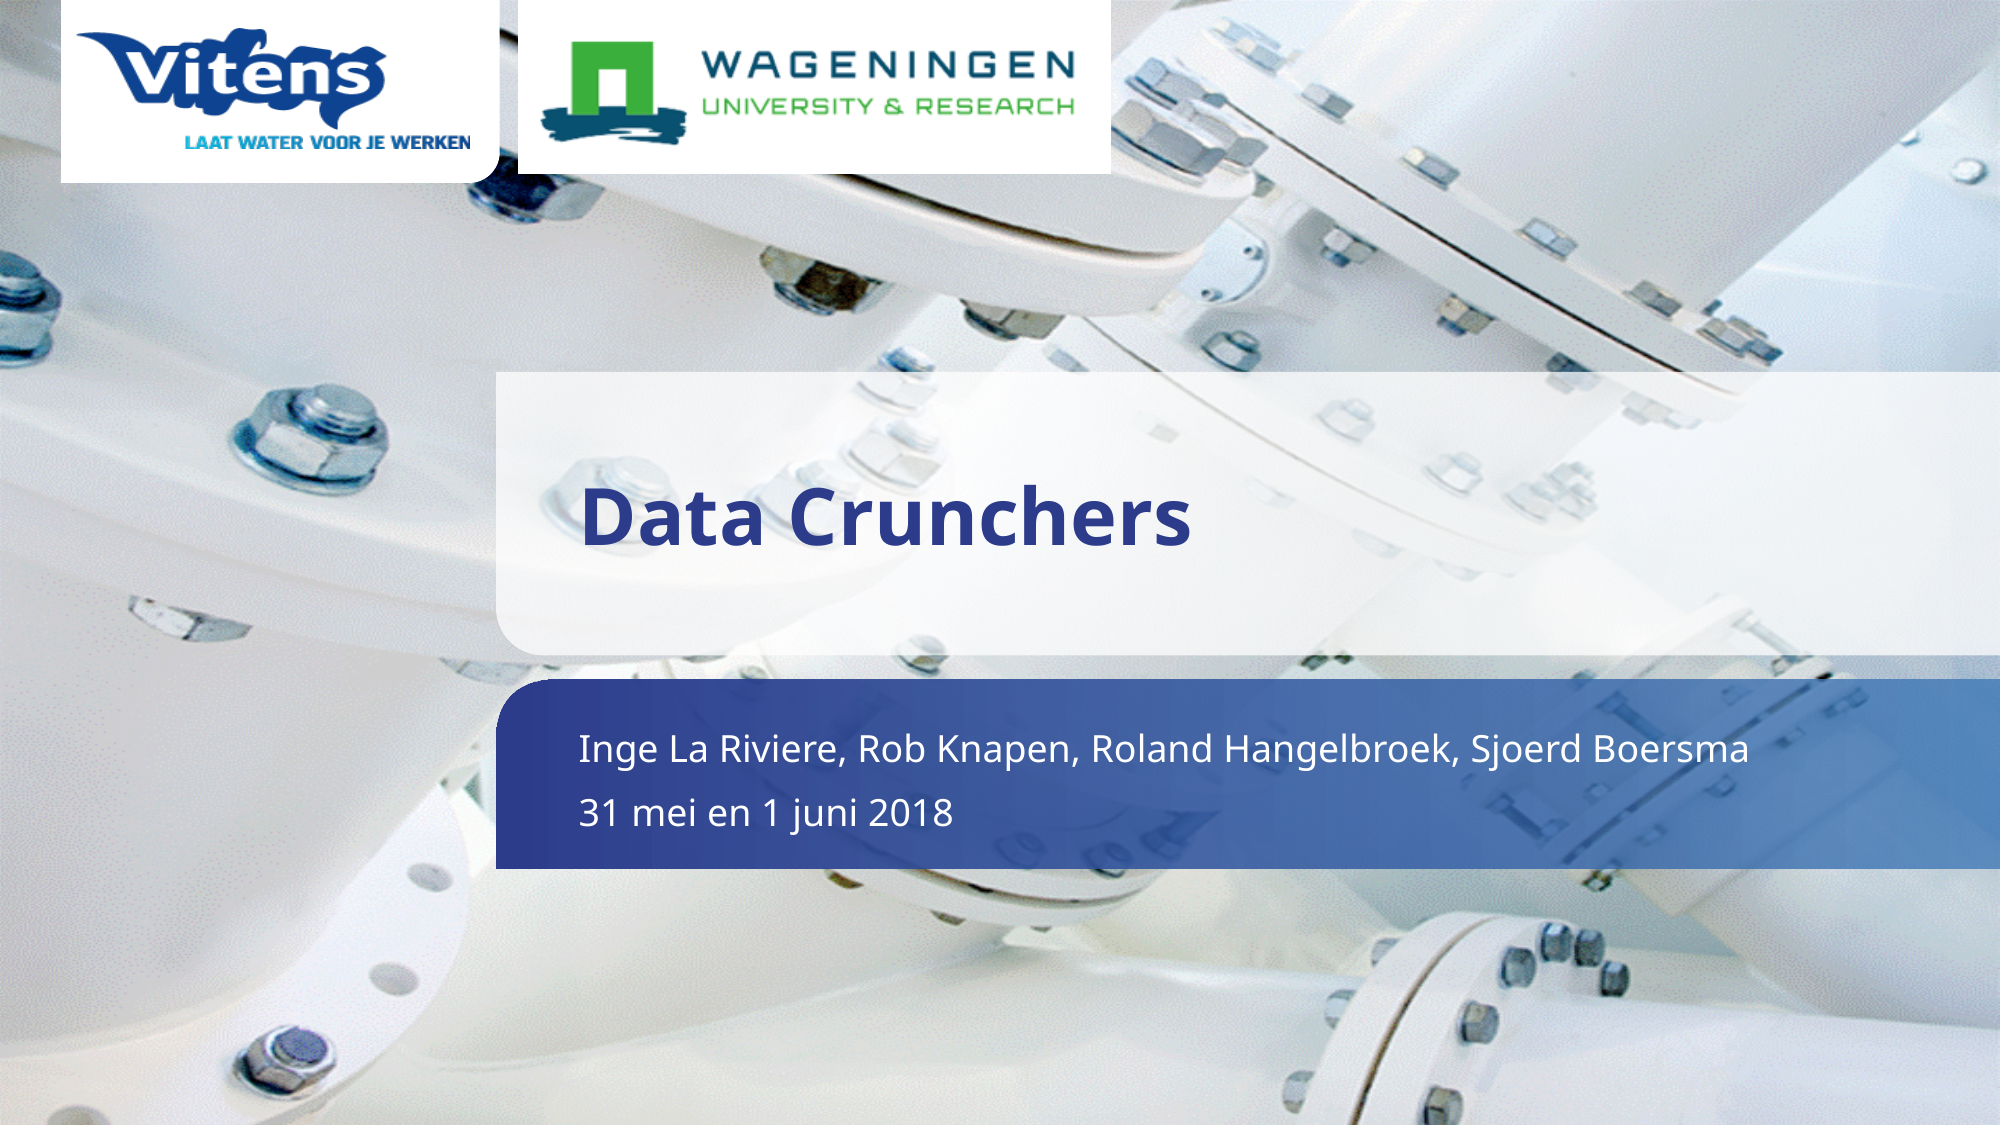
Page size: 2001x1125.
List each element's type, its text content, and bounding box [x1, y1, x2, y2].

title Data Crunchers [563, 372, 2000, 656]
subtitle Inge La Riviere, Rob Knapen, Roland Hangelbroek, Sjoerd Boersma [563, 717, 1969, 777]
list 31 mei en 1 juni 2018 [563, 781, 1969, 841]
picture [0, 0, 2000, 1125]
picture [76, 28, 470, 149]
